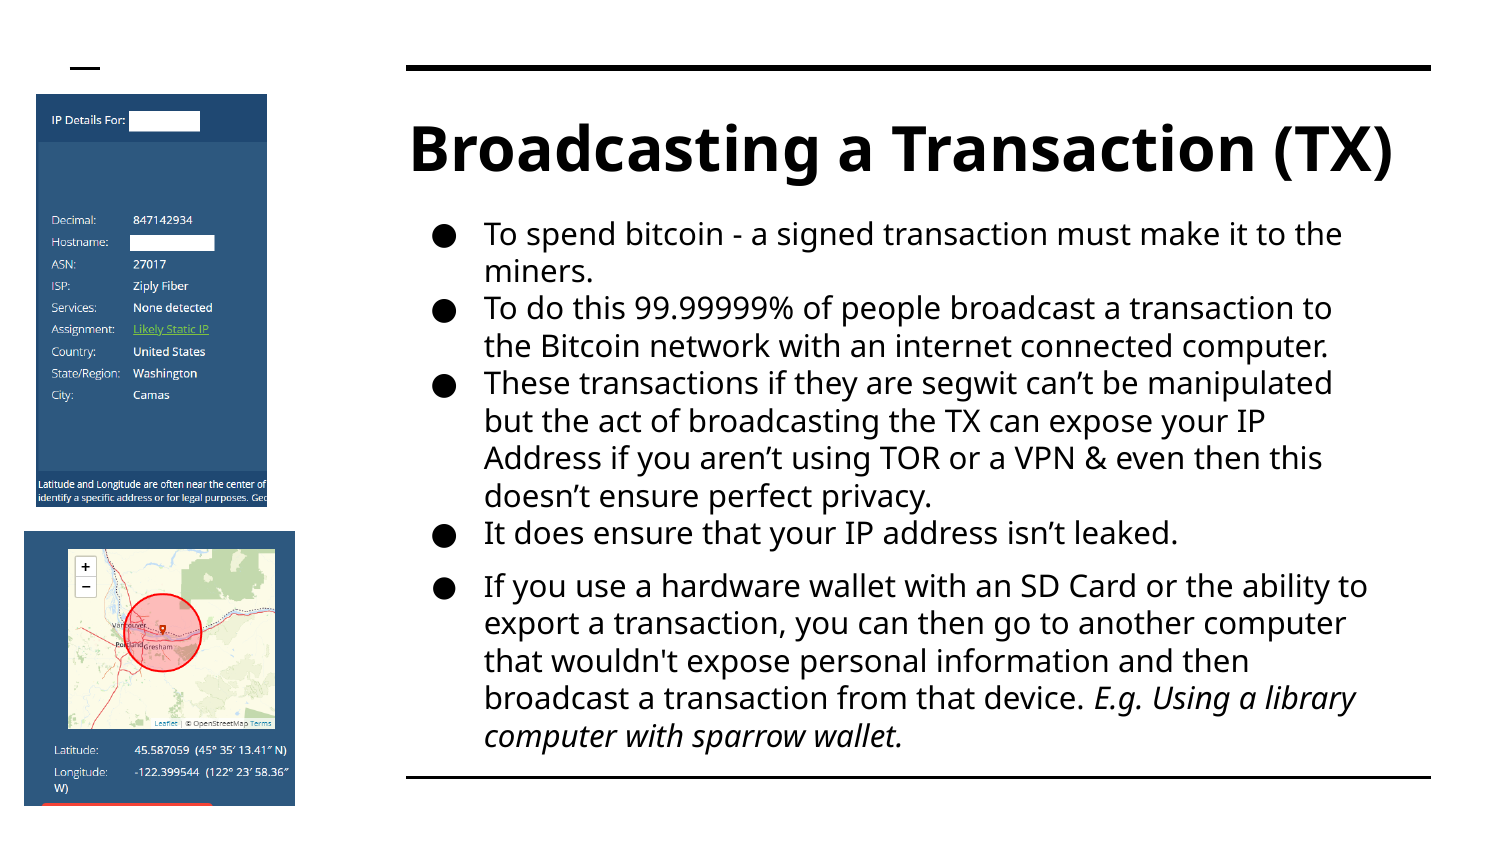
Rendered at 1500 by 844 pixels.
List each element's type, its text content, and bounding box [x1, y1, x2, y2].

title Broadcasting a Transaction (TX) [393, 94, 1431, 199]
text_box To spend bitcoin - a signed transaction must make it to the miners. To do this 99.99999% of people broadcast a transaction to the Bitcoin network with an internet connected computer. These transactions if they are segwit can’t be manipulated but the act of broadcasting the TX can expose your IP Address if you aren’t using TOR or a VPN & even then this doesn’t ensure perfect privacy. It does ensure that your IP address isn’t leaked. [393, 198, 1398, 551]
text_box If you use a hardware wallet with an SD Card or the ability to export a transaction, you can then go to another computer that wouldn't expose personal information and then broadcast a transaction from that device. E.g. Using a library computer with sparrow wallet. [393, 551, 1398, 769]
picture [36, 94, 267, 508]
picture [24, 531, 295, 807]
